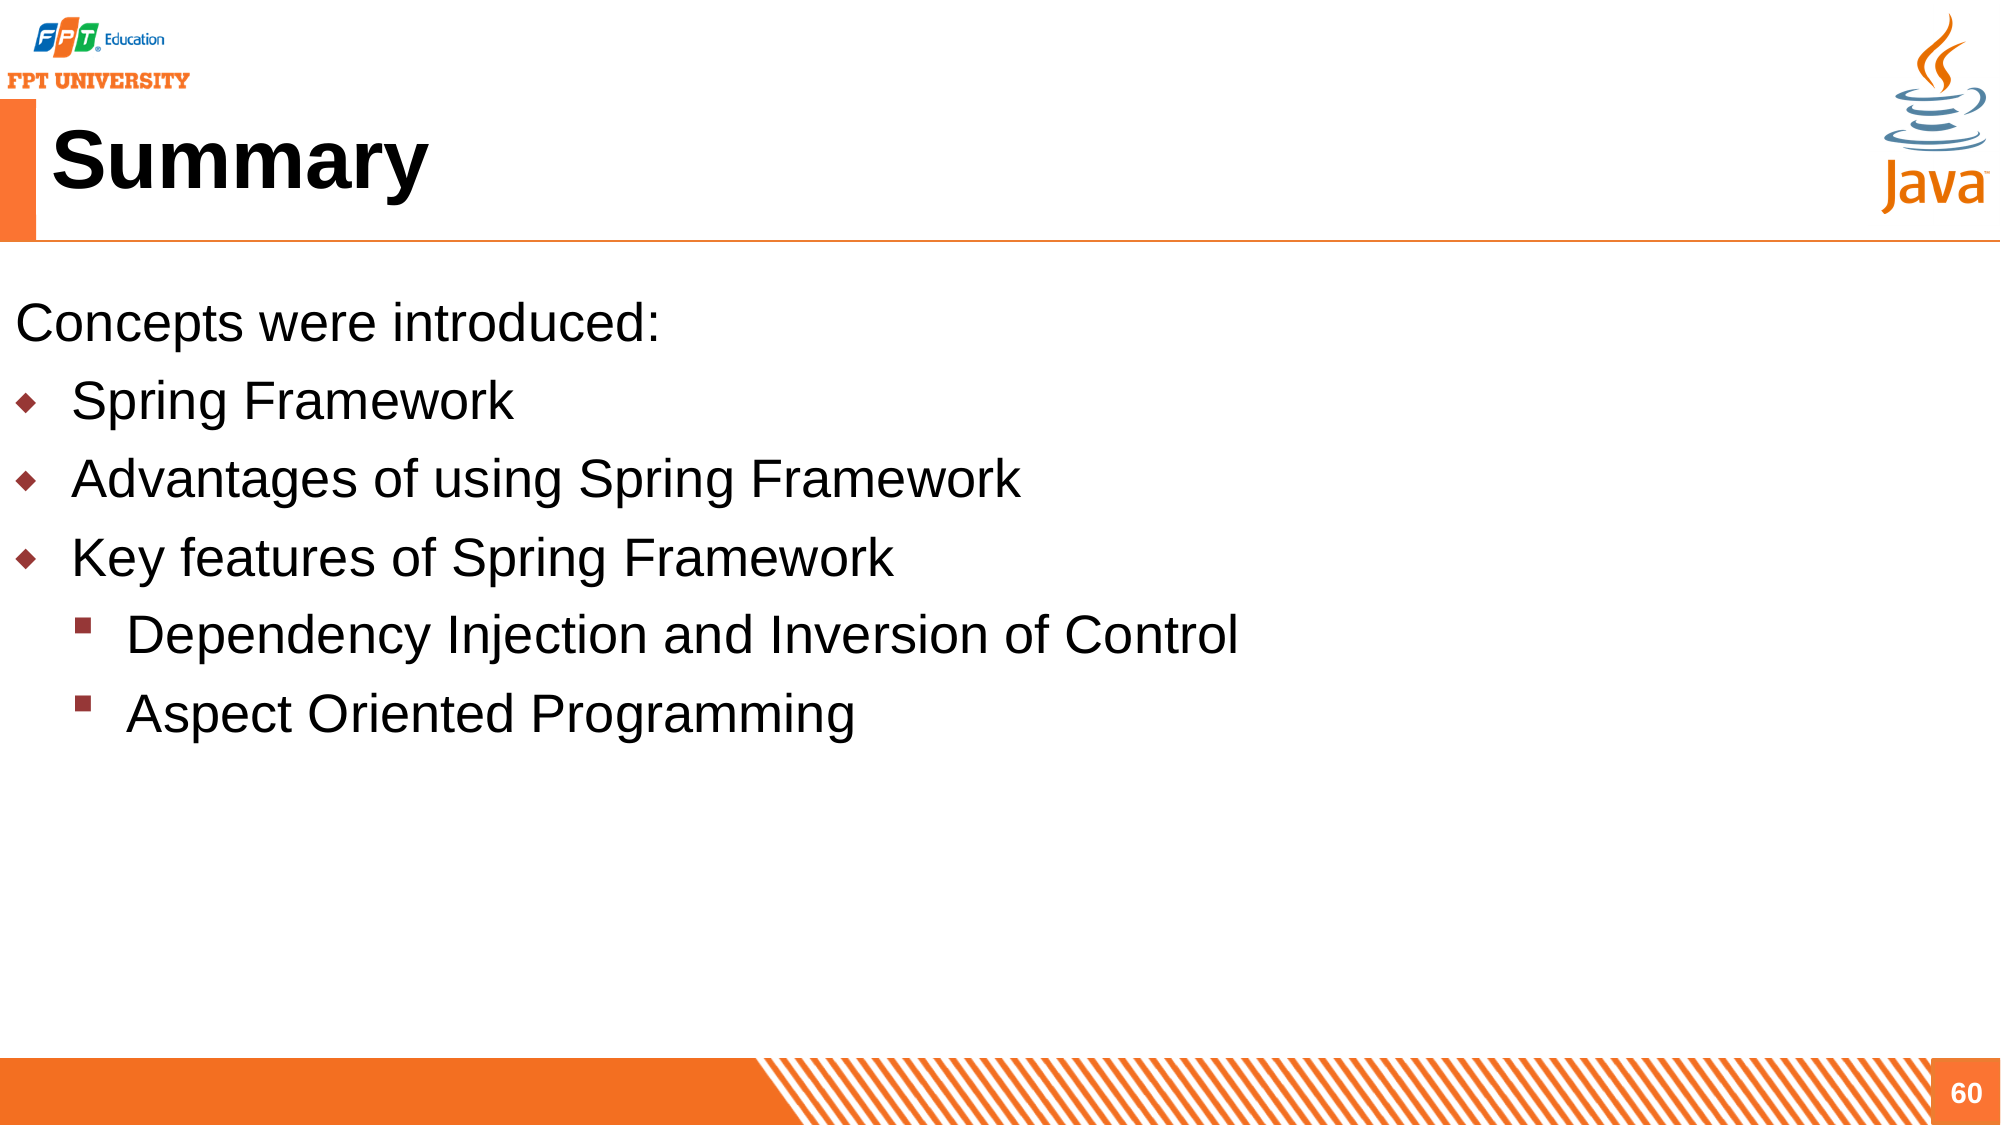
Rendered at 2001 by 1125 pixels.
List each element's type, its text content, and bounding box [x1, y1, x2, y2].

title Summary [36, 108, 1869, 215]
picture [0, 1058, 1934, 1125]
slide_number 60 [1933, 1059, 2000, 1124]
picture [1868, 4, 2000, 226]
list Concepts were introduced: Spring Framework Advantages of using Spring Framework Key features of Spring Framework Dependency Injection and Inversion of Control Aspect Oriented Programming [0, 266, 2000, 1057]
picture [0, 2, 197, 99]
